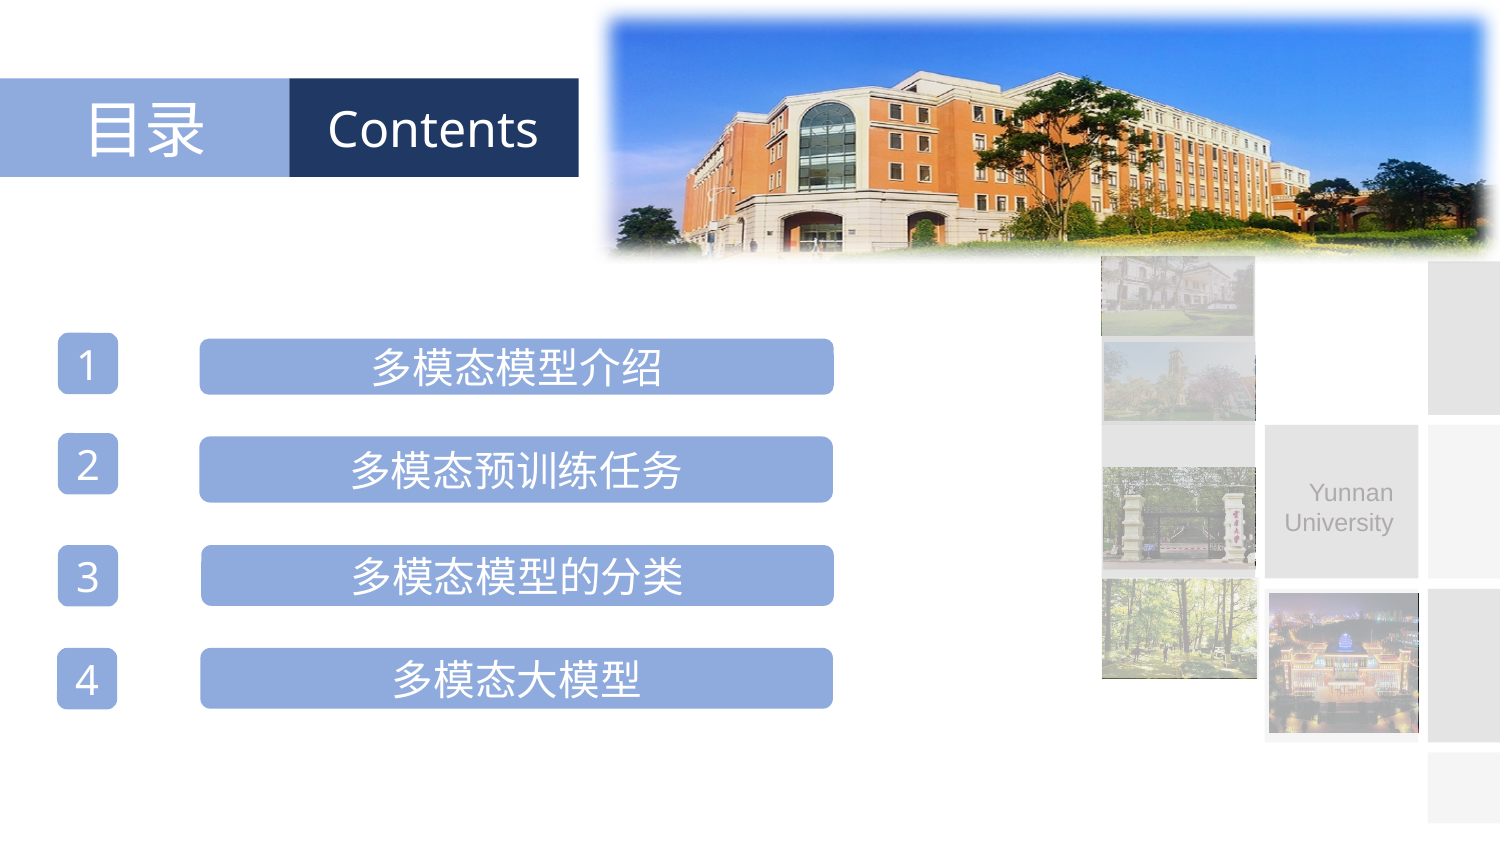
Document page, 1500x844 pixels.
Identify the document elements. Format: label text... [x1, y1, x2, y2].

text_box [199, 333, 835, 400]
text_box 1 [55, 330, 121, 397]
picture [591, 0, 1500, 264]
text_box 4 [54, 645, 120, 712]
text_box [196, 645, 834, 709]
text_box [197, 542, 835, 607]
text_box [178, 436, 834, 597]
text_box 2 [55, 430, 121, 497]
text_box [190, 543, 197, 597]
text_box 3 [55, 542, 121, 609]
